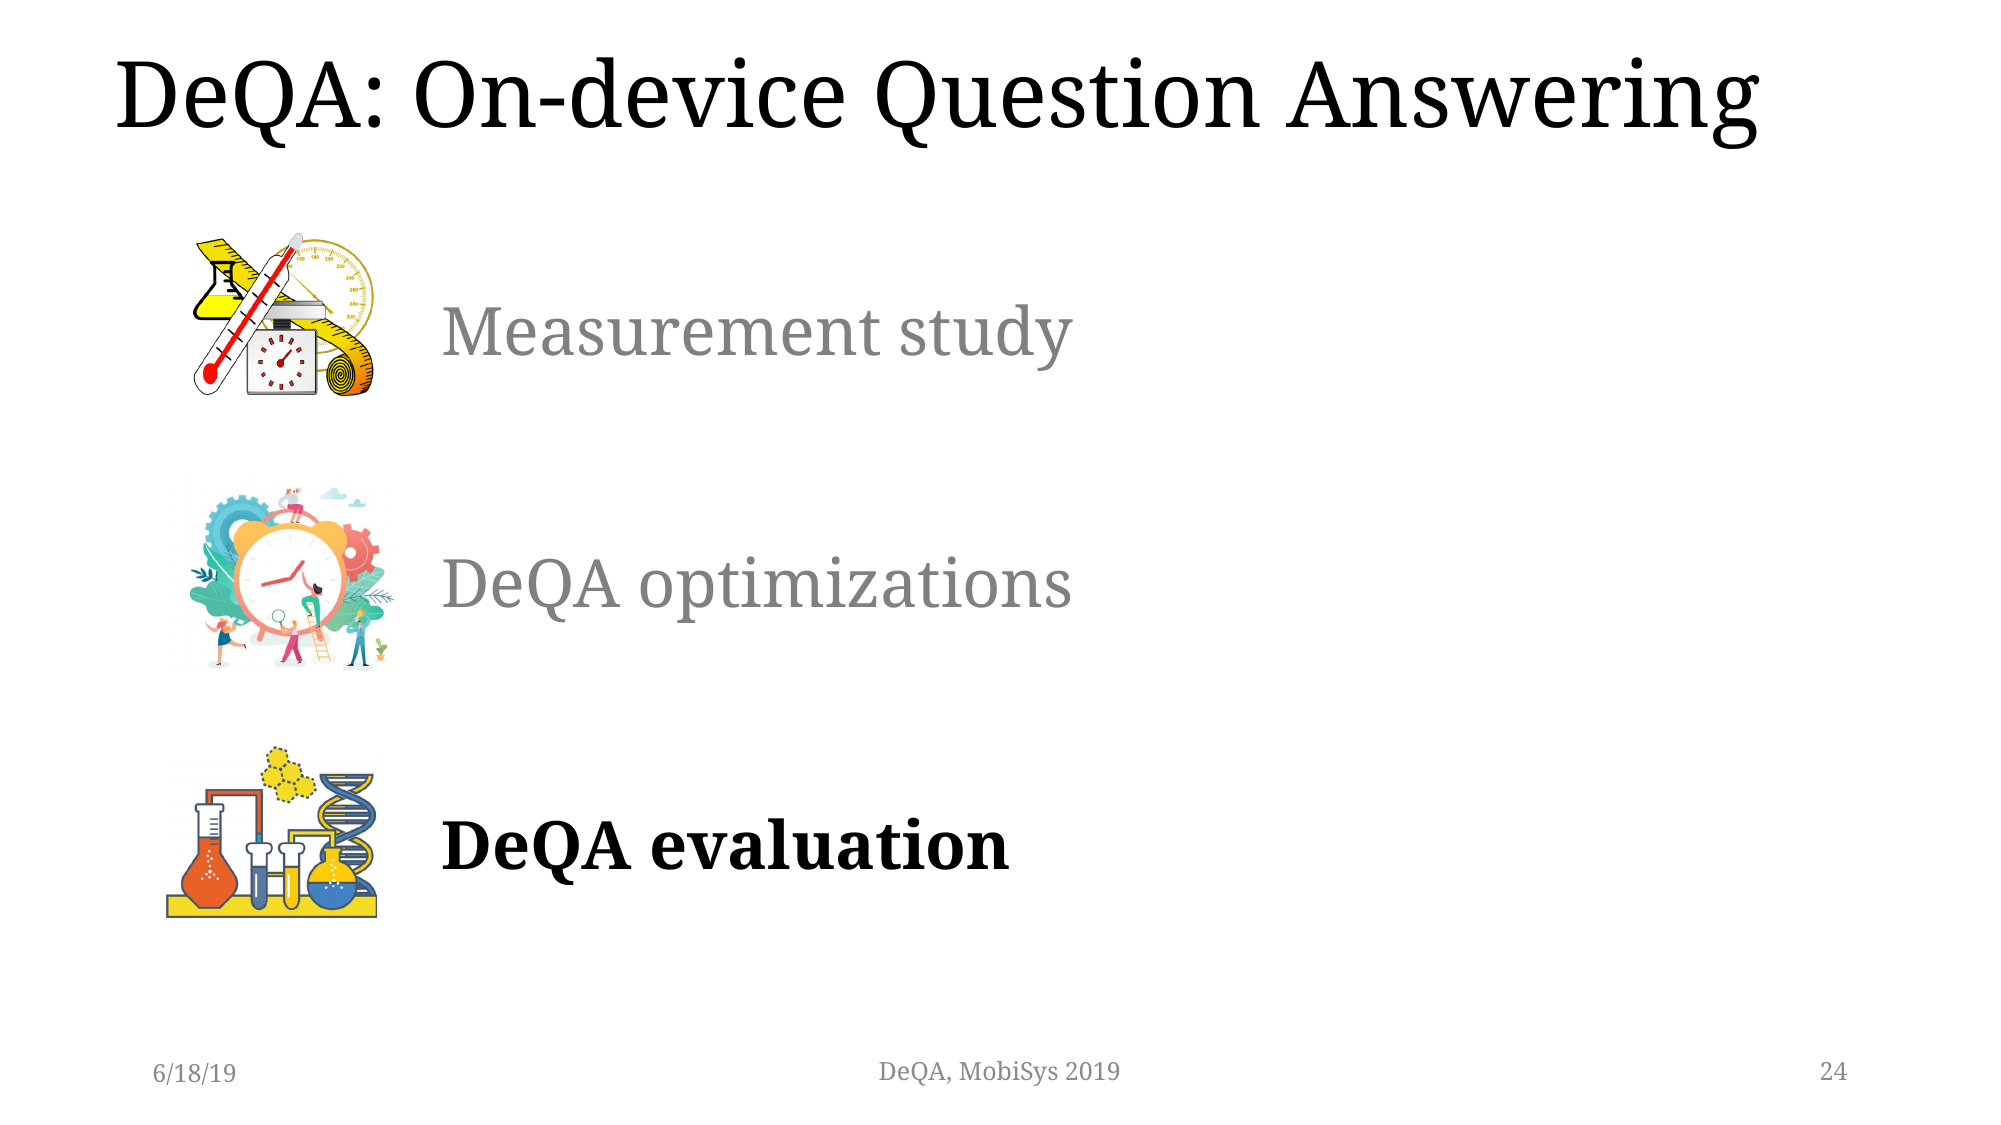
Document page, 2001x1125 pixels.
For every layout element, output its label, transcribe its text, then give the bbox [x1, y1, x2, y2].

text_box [166, 746, 1509, 919]
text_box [165, 472, 1427, 672]
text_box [193, 233, 1096, 396]
title DeQA: On-device Question Answering [99, 22, 1900, 173]
slide_number 24 [1412, 1042, 1863, 1103]
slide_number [137, 1042, 588, 1103]
footer DeQA, MobiSys 2019 [662, 1042, 1338, 1103]
